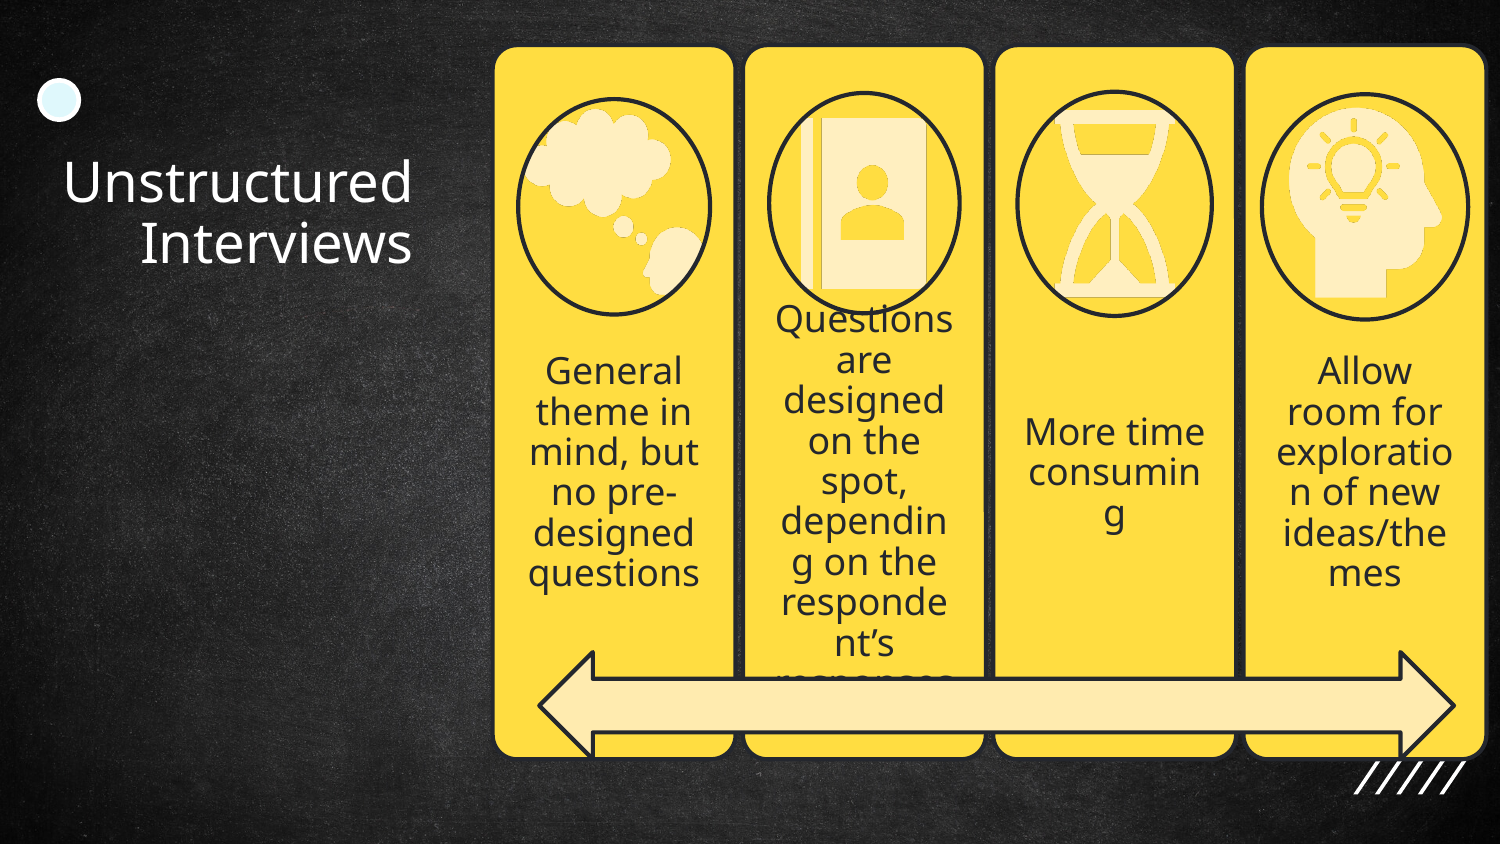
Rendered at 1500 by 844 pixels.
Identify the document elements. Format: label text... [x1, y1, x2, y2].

title Unstructured Interviews [0, 153, 414, 710]
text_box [492, 44, 1487, 760]
picture [0, 0, 1500, 844]
